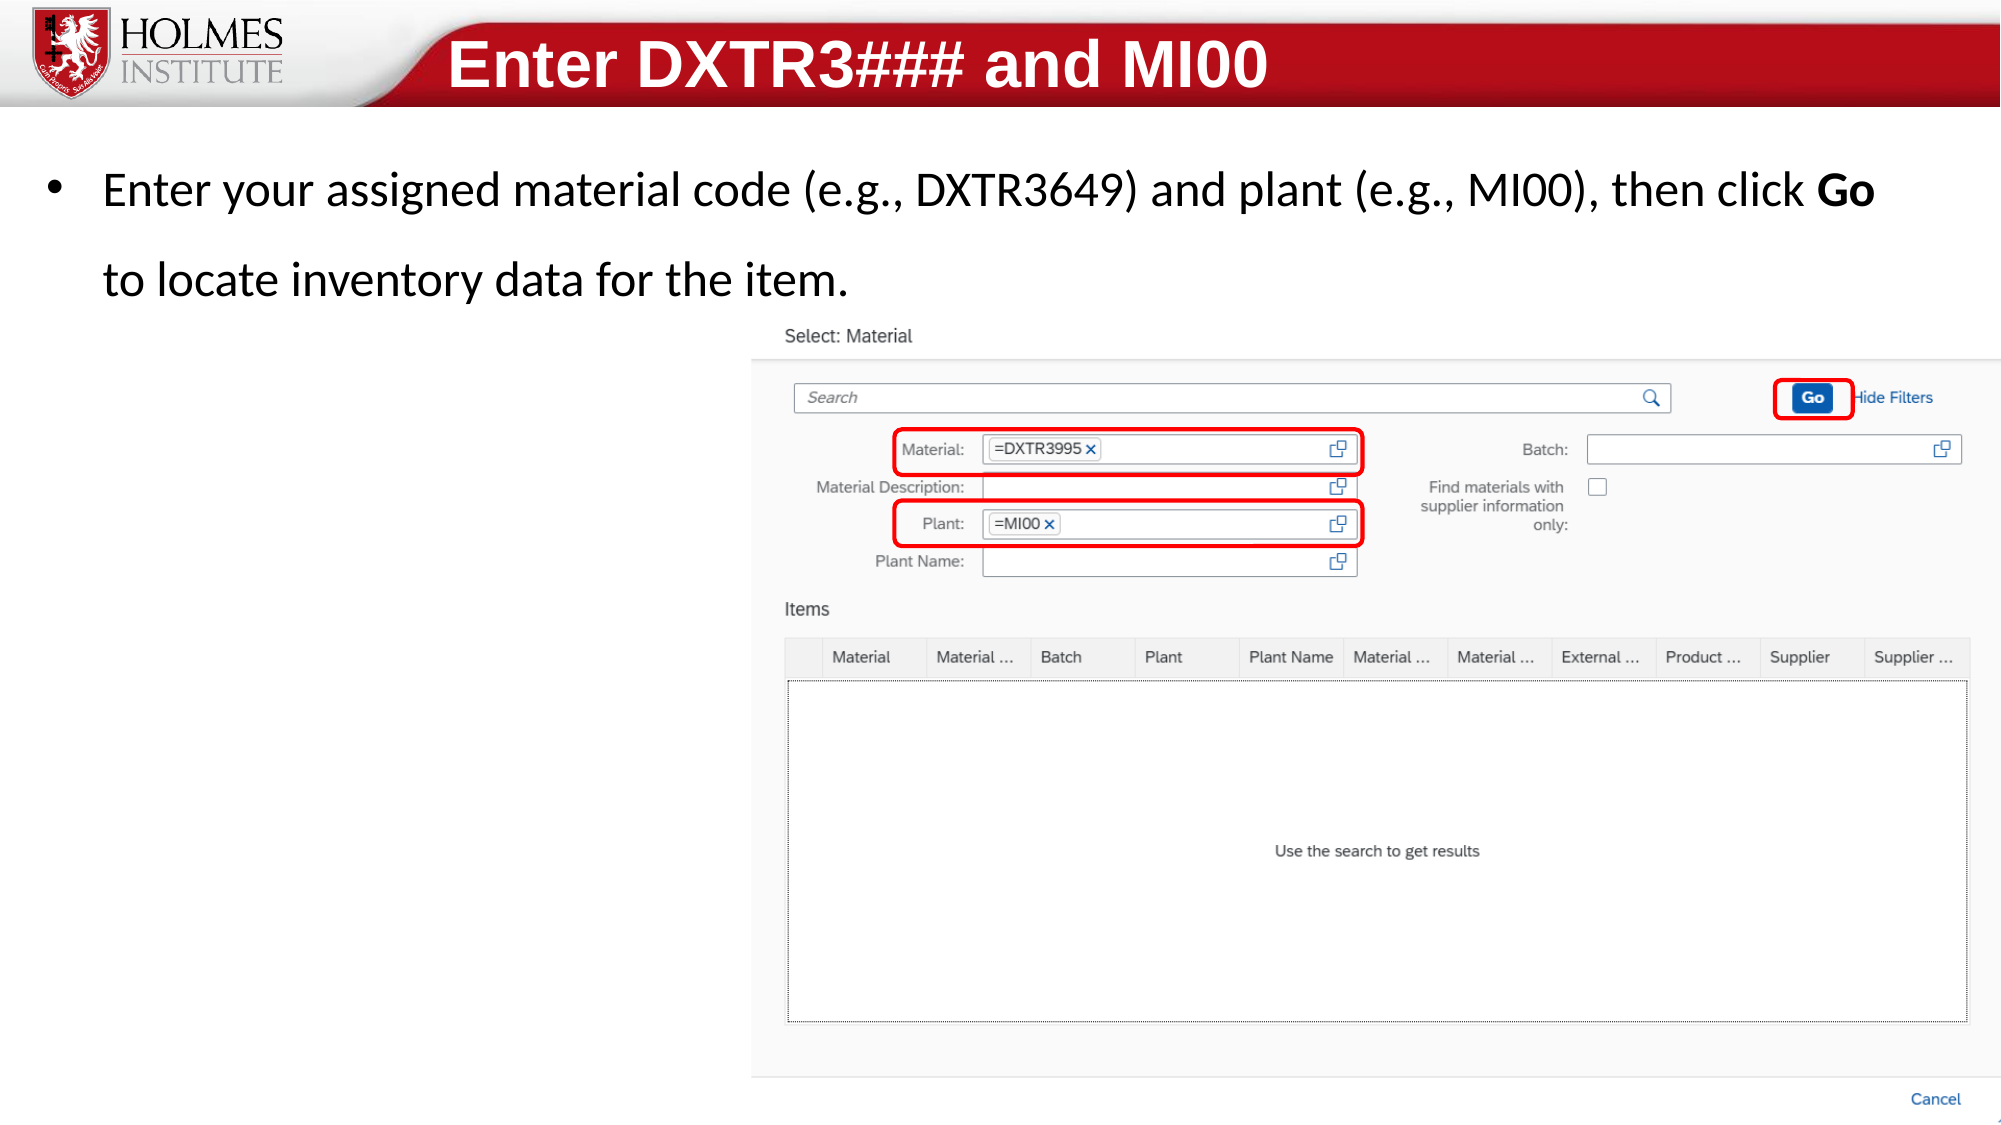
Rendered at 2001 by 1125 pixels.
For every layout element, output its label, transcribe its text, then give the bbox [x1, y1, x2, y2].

picture [751, 324, 2001, 1124]
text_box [0, 0, 2000, 107]
text_box Enter your assigned material code (e.g., DXTR3649) and plant (e.g., MI00), then click Go to locate inventory data for the item. [31, 119, 1913, 314]
